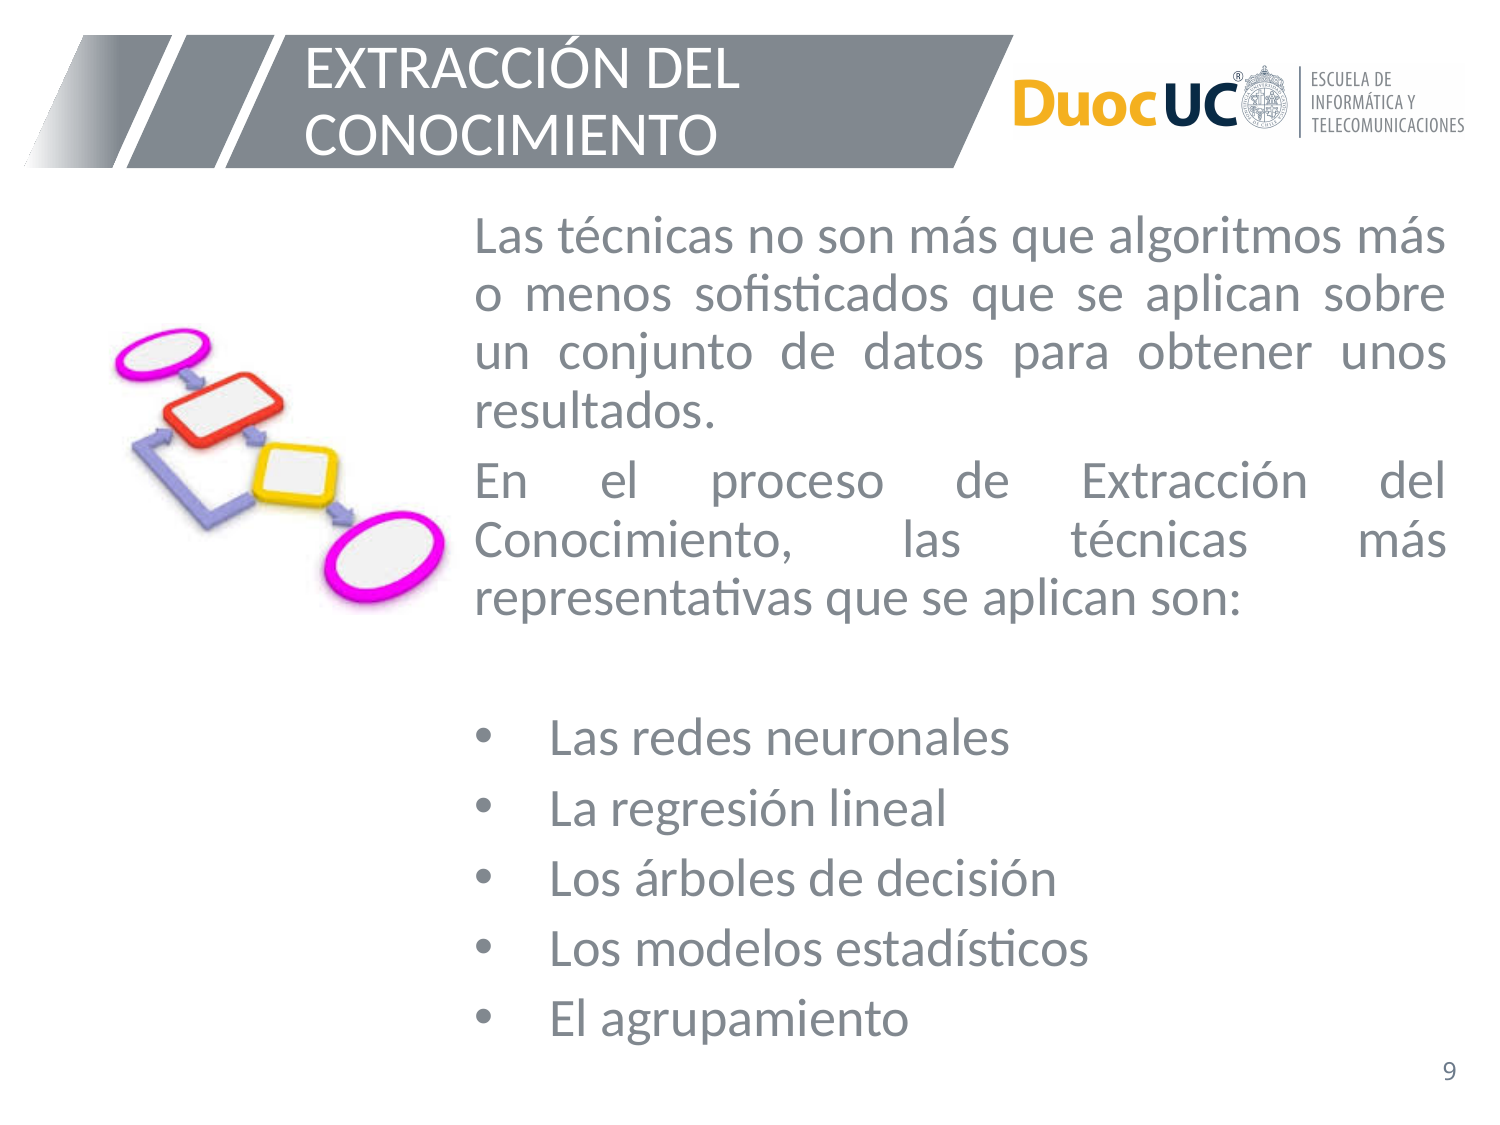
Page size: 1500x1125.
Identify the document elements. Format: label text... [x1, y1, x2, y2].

list Las técnicas no son más que algoritmos más o menos sofisticados que se aplican sobre un conjunto de datos para obtener unos resultados. En el proceso de Extracción del Conocimiento, las técnicas más representativas que se aplican son: Las redes neuronales La regresión lineal Los árboles de decisión Los modelos estadísticos El agrupamiento [459, 198, 1464, 1030]
title EXTRACCIÓN DEL CONOCIMIENTO [289, 34, 993, 169]
picture [1013, 63, 1465, 140]
picture [102, 323, 460, 615]
